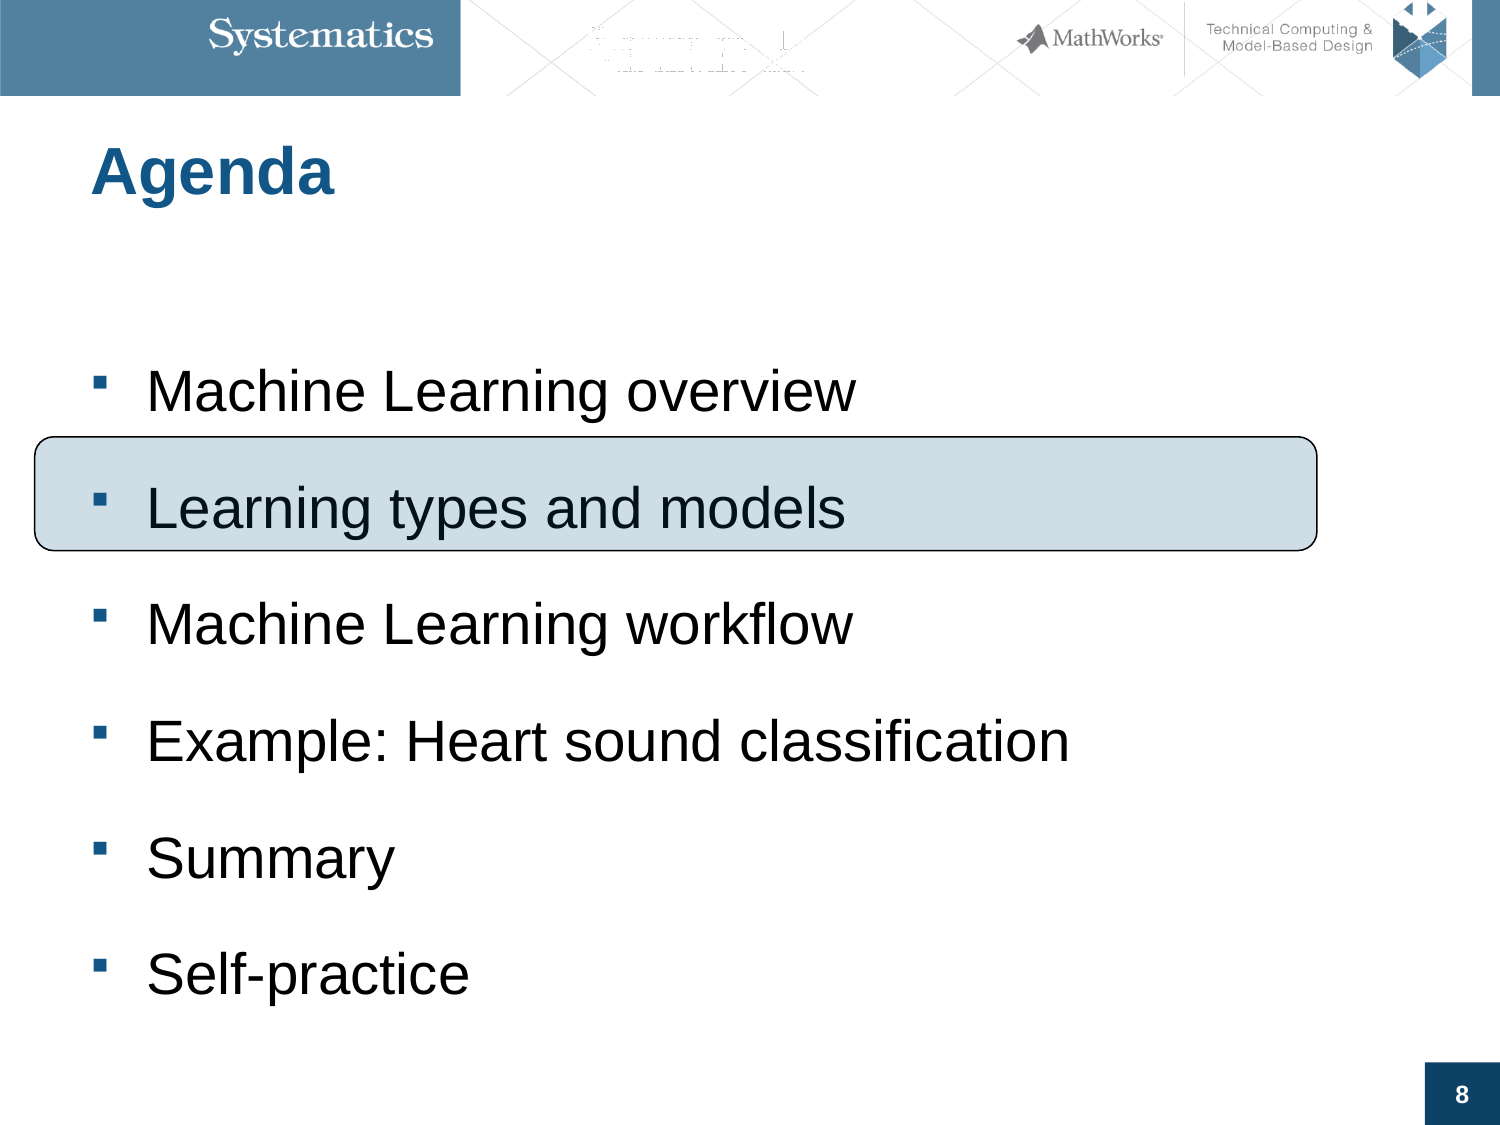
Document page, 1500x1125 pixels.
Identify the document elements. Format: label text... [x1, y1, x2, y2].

text_box [34, 436, 1317, 551]
list Machine Learning overview Learning types and models Machine Learning workflow Example: Heart sound classification Summary Self-practice [75, 310, 1426, 1035]
title Agenda [75, 120, 1400, 308]
picture [0, 0, 1500, 96]
